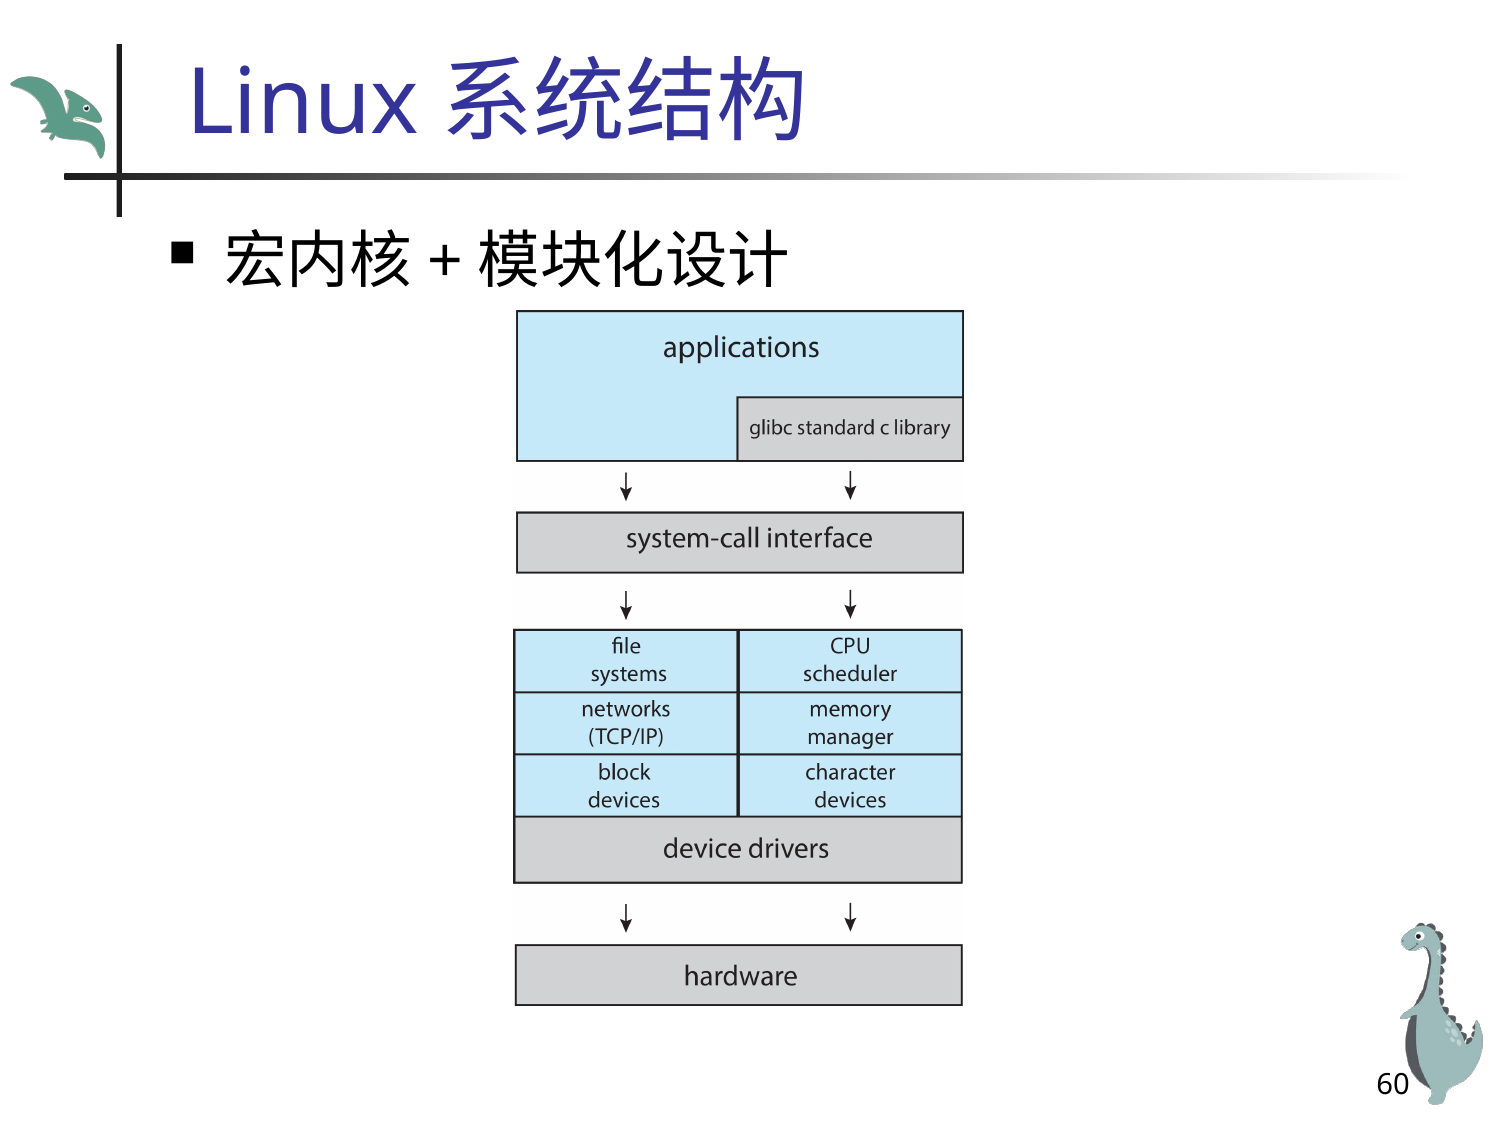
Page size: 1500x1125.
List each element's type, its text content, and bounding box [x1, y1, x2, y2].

slide_number 60 [1112, 1037, 1426, 1113]
list 宏内核+模块化设计 [153, 202, 1429, 1006]
picture [513, 310, 964, 1006]
title Linux系统结构 [171, 36, 1459, 160]
picture [1399, 922, 1484, 1105]
picture [10, 52, 119, 178]
